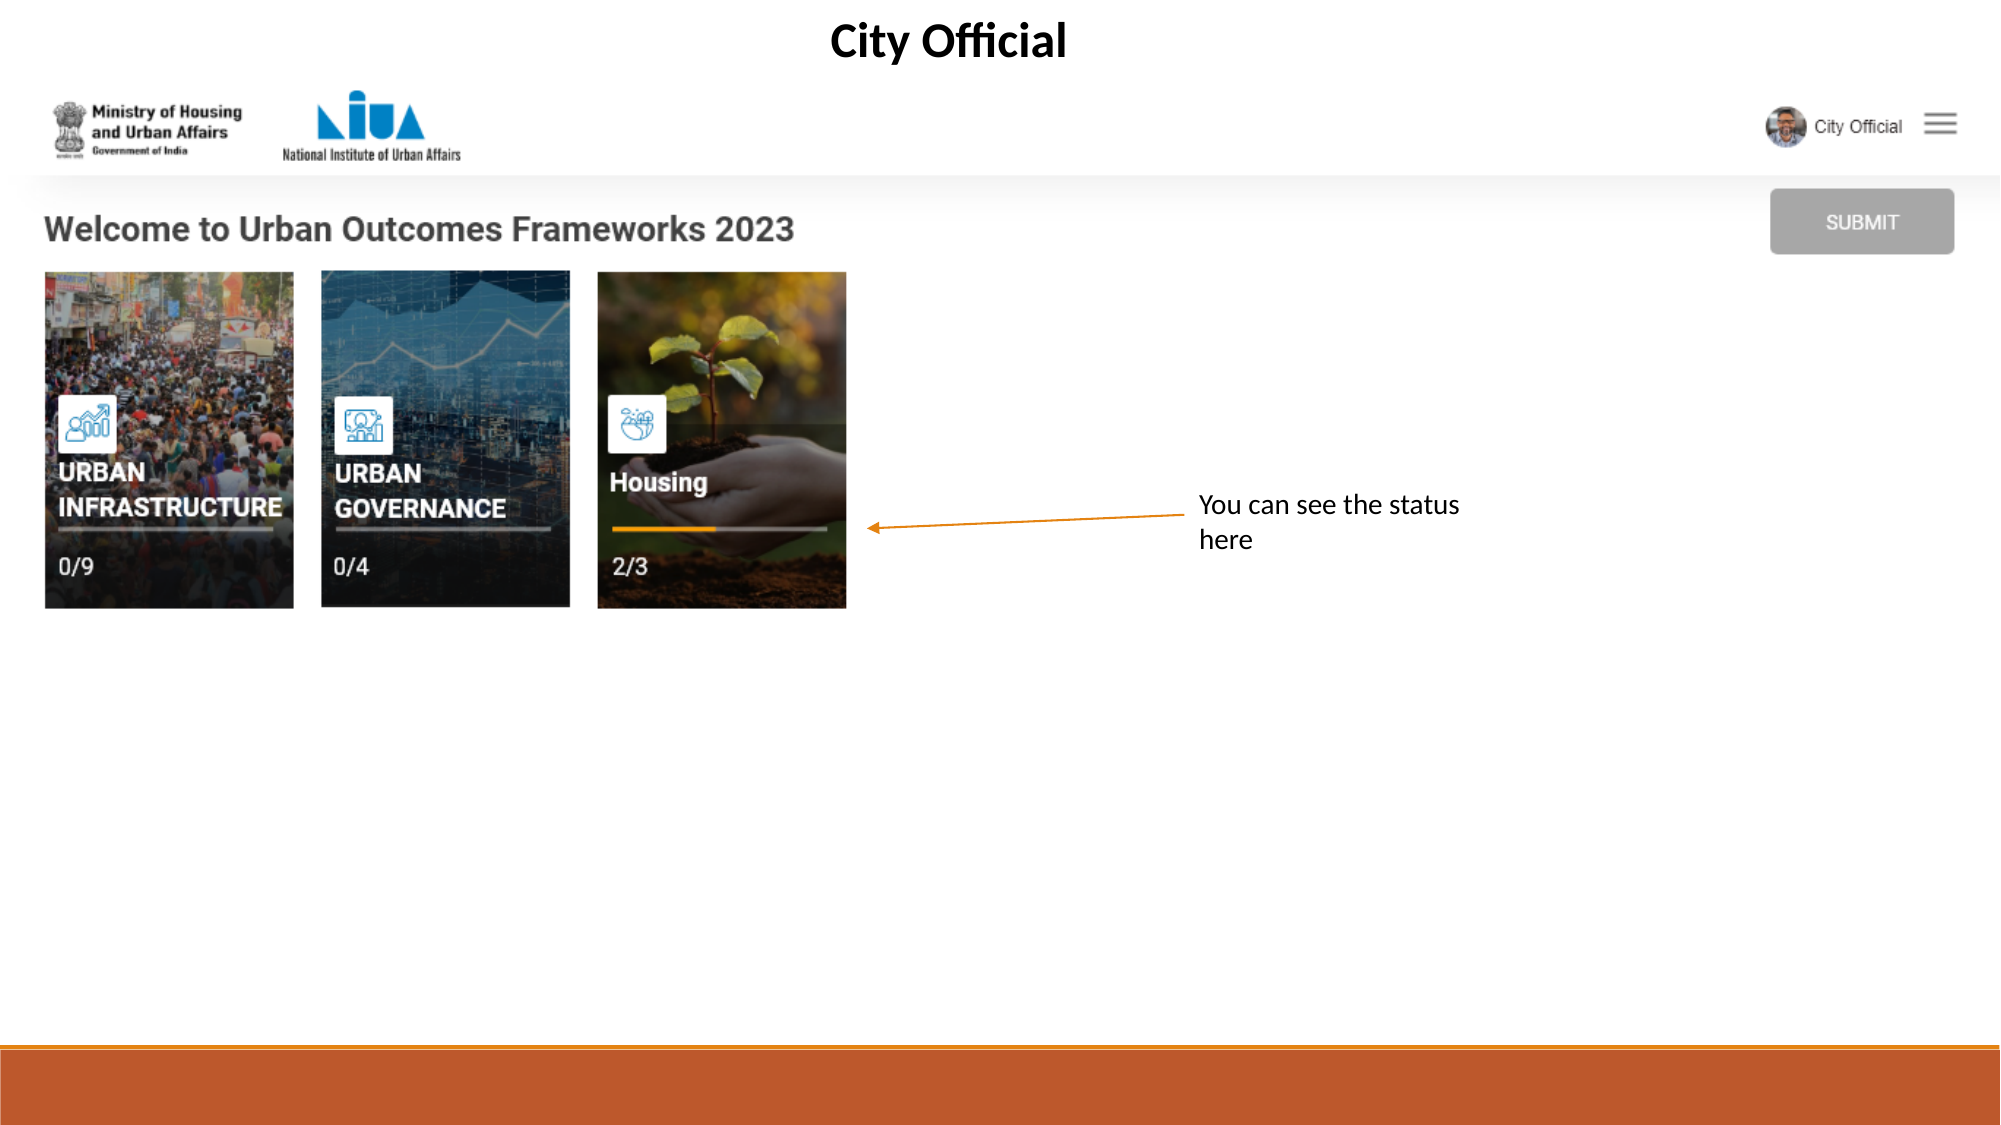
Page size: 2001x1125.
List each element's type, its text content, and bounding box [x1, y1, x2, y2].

text_box City Official [815, 0, 1101, 75]
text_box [866, 514, 1185, 529]
picture [0, 79, 2000, 1046]
